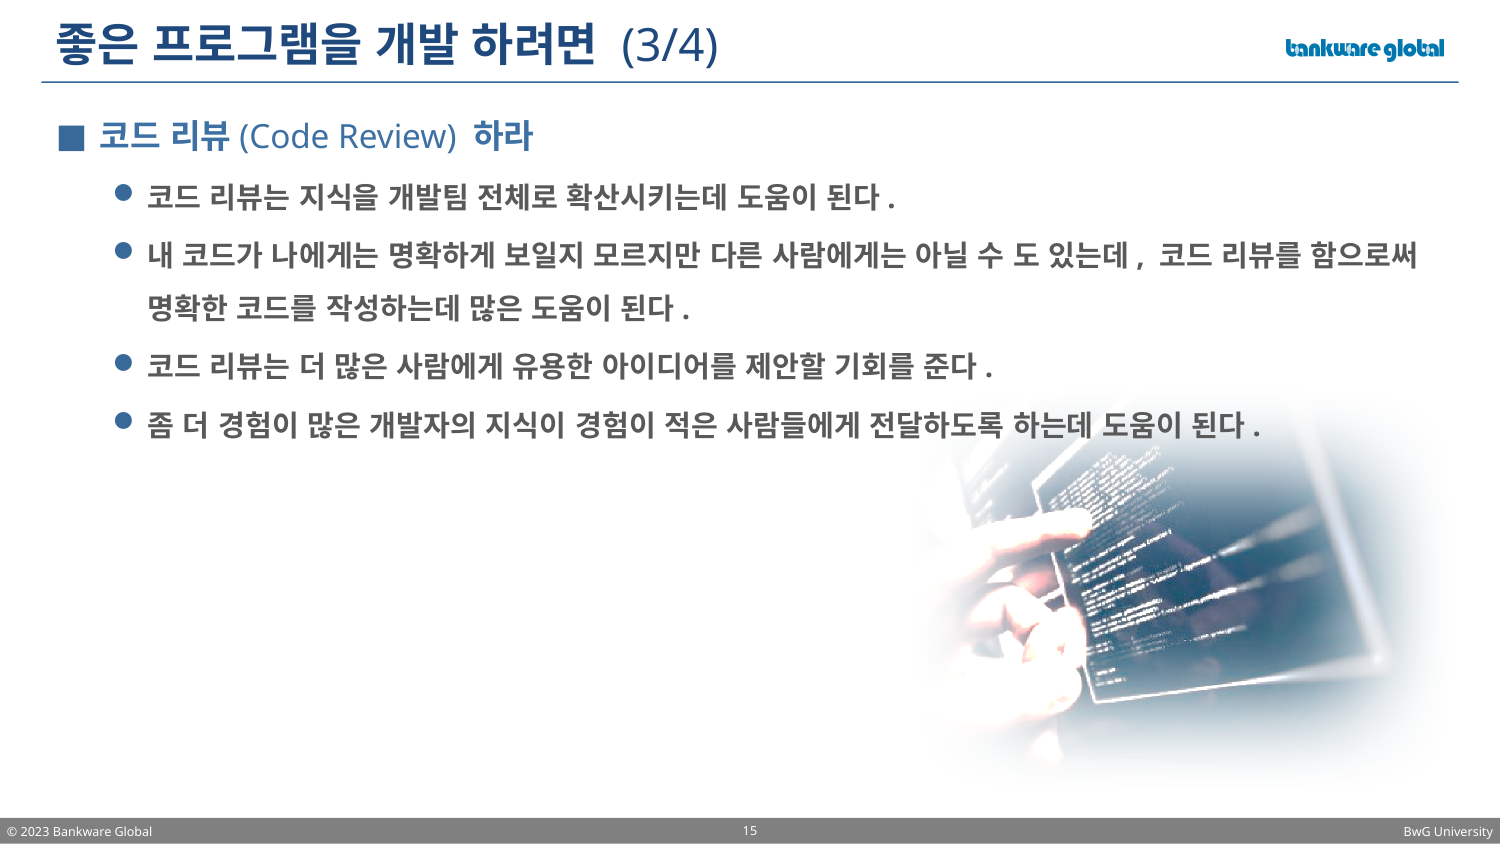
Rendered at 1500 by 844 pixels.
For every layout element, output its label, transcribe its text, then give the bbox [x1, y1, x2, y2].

title 좋은 프로그램을 개발 하려면 (3/4) [40, 17, 1459, 77]
list 코드 리뷰(Code Review) 하라 코드 리뷰는 지식을 개발팀 전체로 확산시키는데 도움이 된다. 내 코드가 나에게는 명확하게 보일지 모르지만 다른 사람에게는 아닐 수 도 있는데, 코드 리뷰를 함으로써 명확한 코드를 작성하는데 많은 도움이 된다. 코드 리뷰는 더 많은 사람에게 유용한 아이디어를 제안할 기회를 준다. 좀 더 경험이 많은 개발자의 지식이 경험이 적은 사람들에게 전달하도록 하는데 도움이 된다. [40, 87, 1459, 785]
slide_number 15 [741, 823, 759, 840]
picture [909, 383, 1460, 797]
